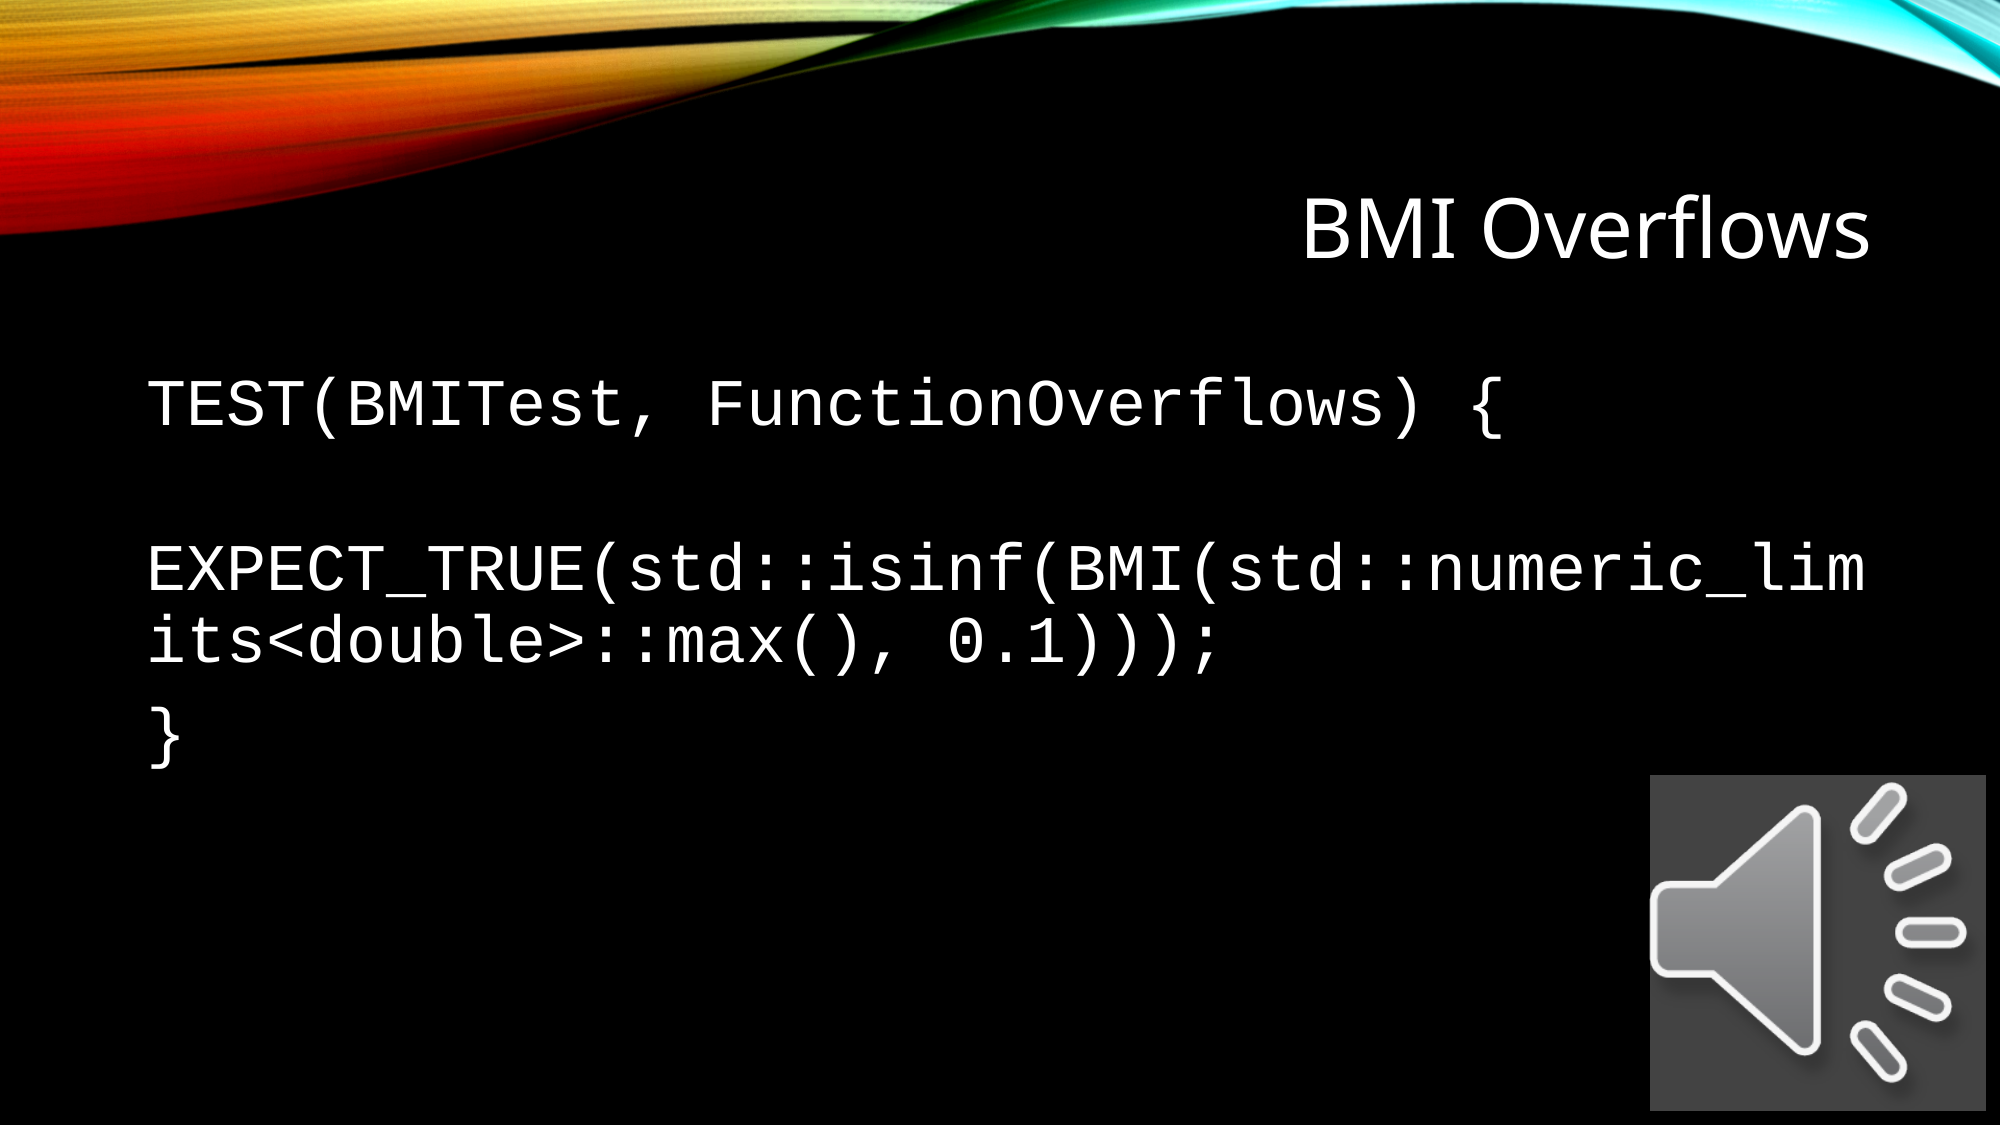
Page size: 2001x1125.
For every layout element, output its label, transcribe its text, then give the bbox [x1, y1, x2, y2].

title BMI Overflows [474, 125, 1888, 338]
picture [1648, 773, 1987, 1112]
list TEST(BMITest, FunctionOverflows) { EXPECT_TRUE(std::isinf(BMI(std::numeric_limits<double>::max(), 0.1))); } [112, 360, 1888, 1021]
picture [0, 0, 2000, 237]
